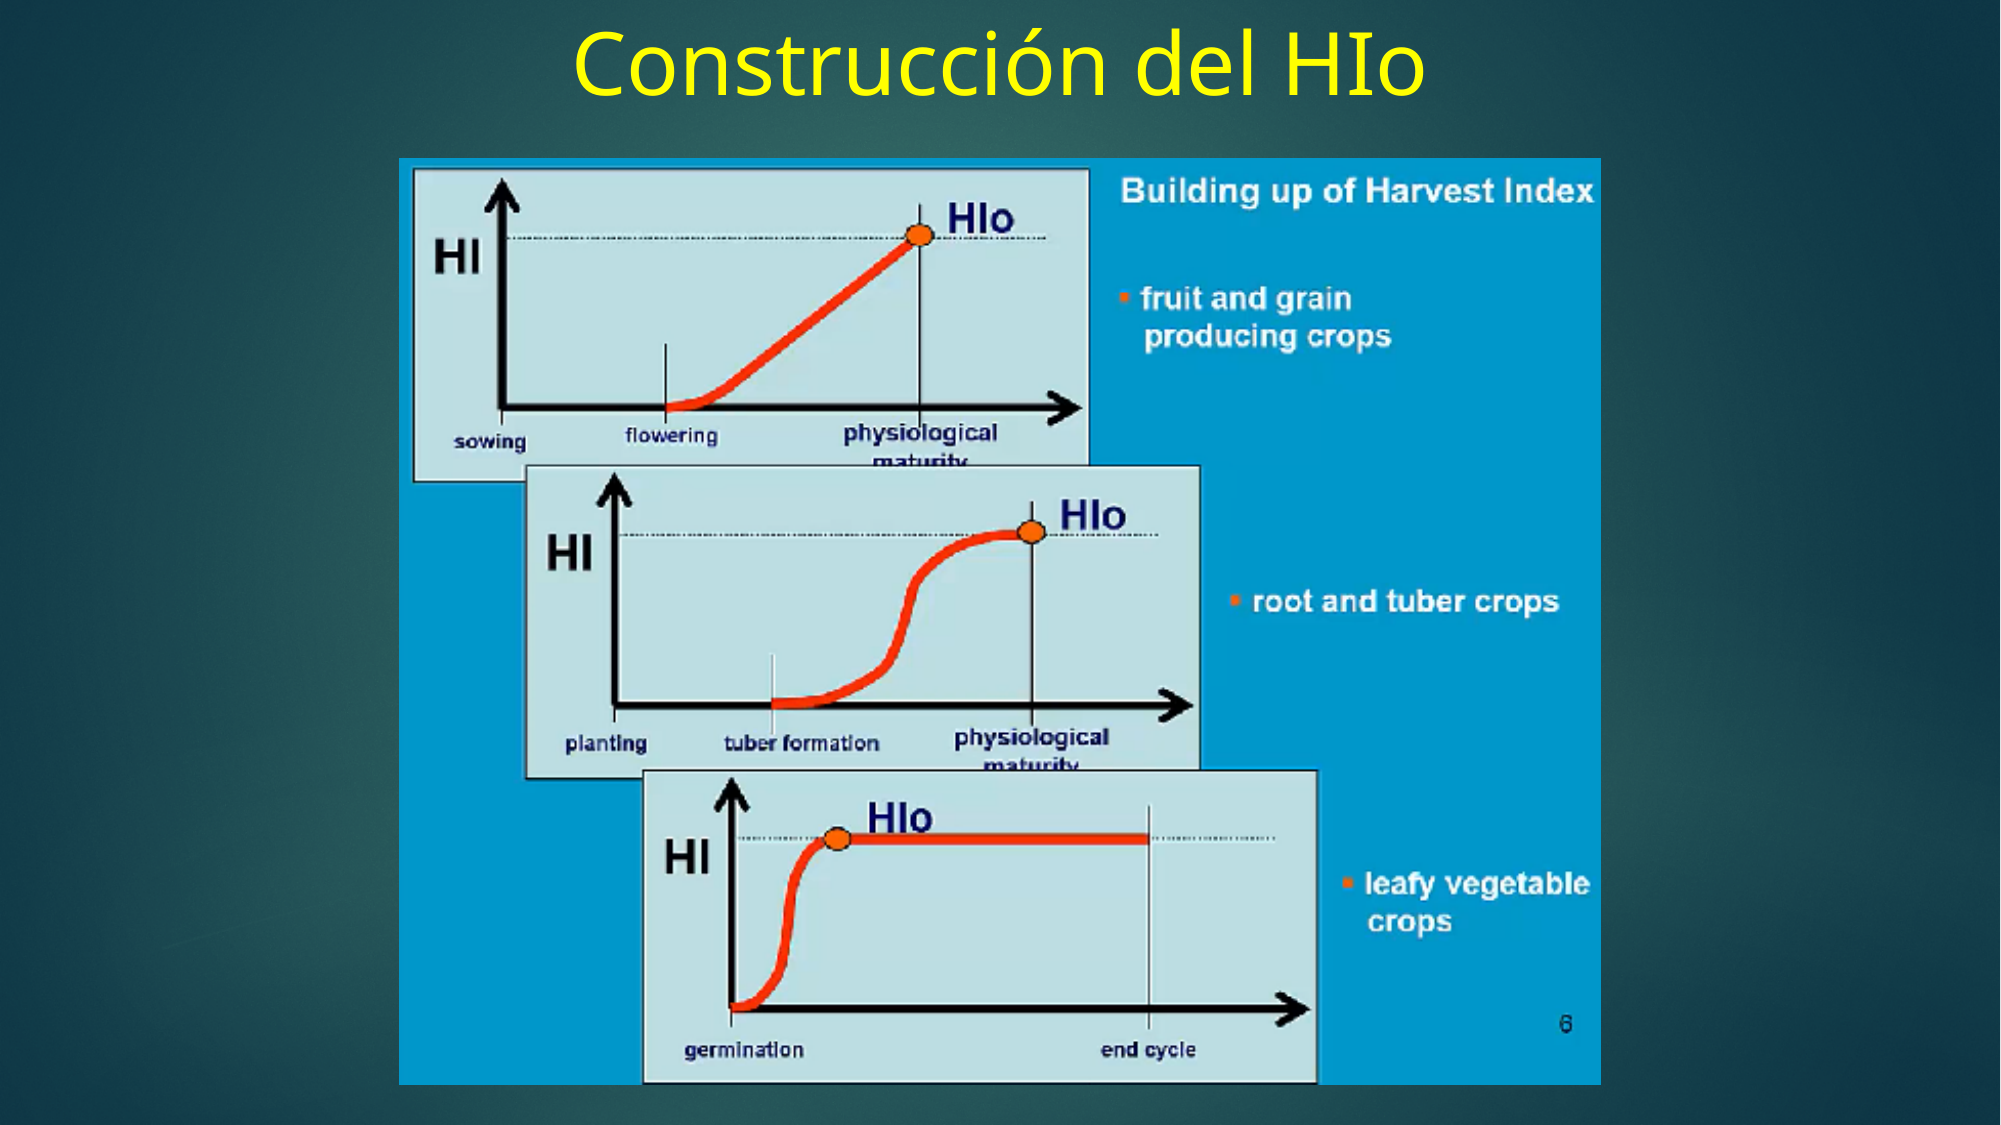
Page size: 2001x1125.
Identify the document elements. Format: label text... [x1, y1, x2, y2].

title Construcción del HIo [0, 0, 2000, 230]
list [399, 157, 1601, 1086]
